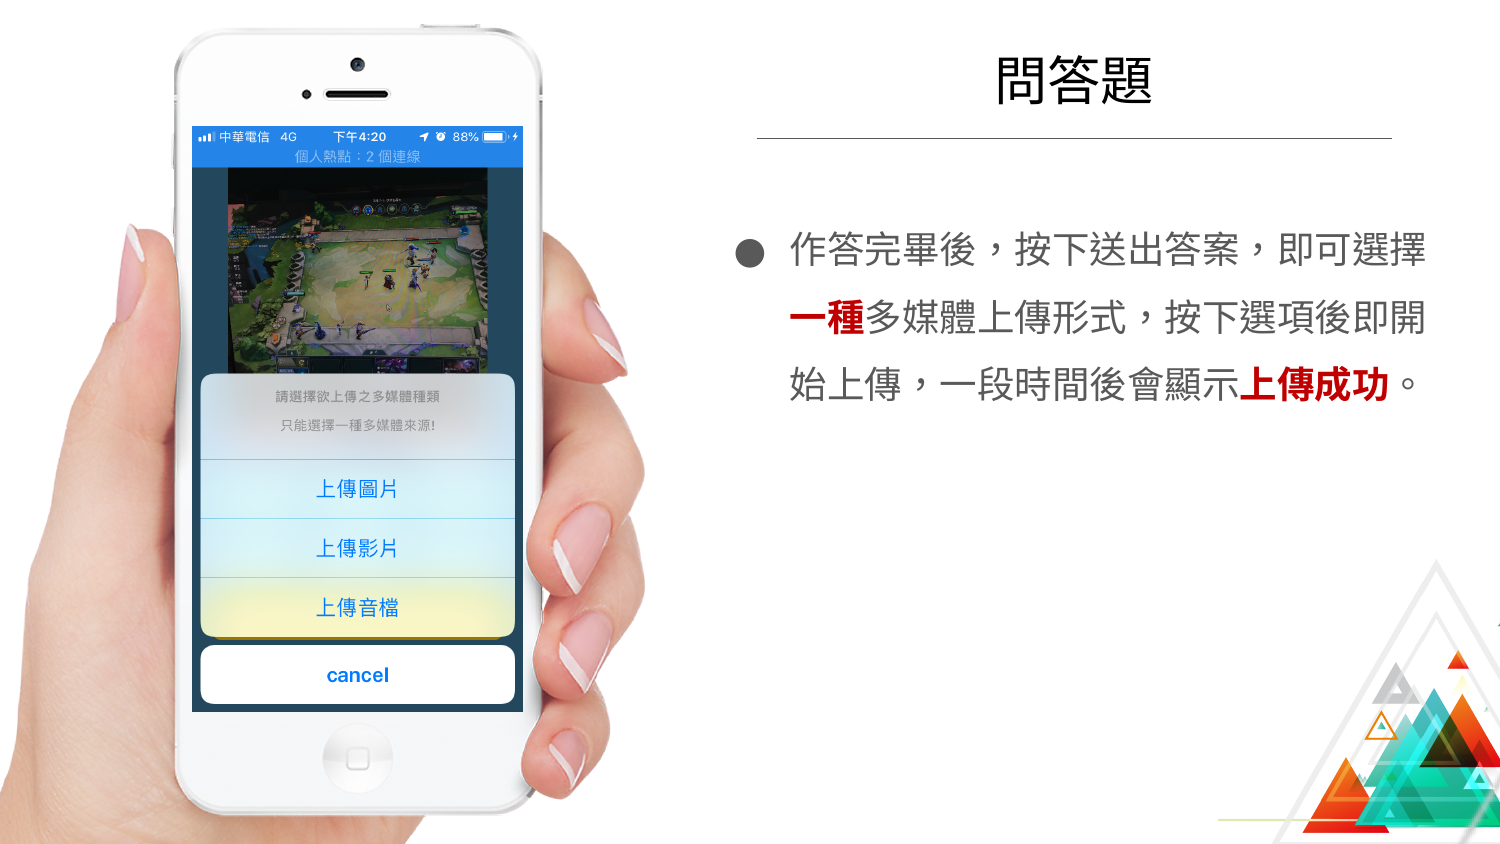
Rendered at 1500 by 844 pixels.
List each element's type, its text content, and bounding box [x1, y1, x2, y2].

picture [0, 24, 646, 844]
picture [1218, 558, 1500, 844]
list 作答完畢後，按下送出答案，即可選擇一種多媒體上傳形式，按下選項後即開始上傳，一段時間後會顯示上傳成功。 [699, 189, 1449, 750]
title 問答題 [699, 32, 1449, 127]
